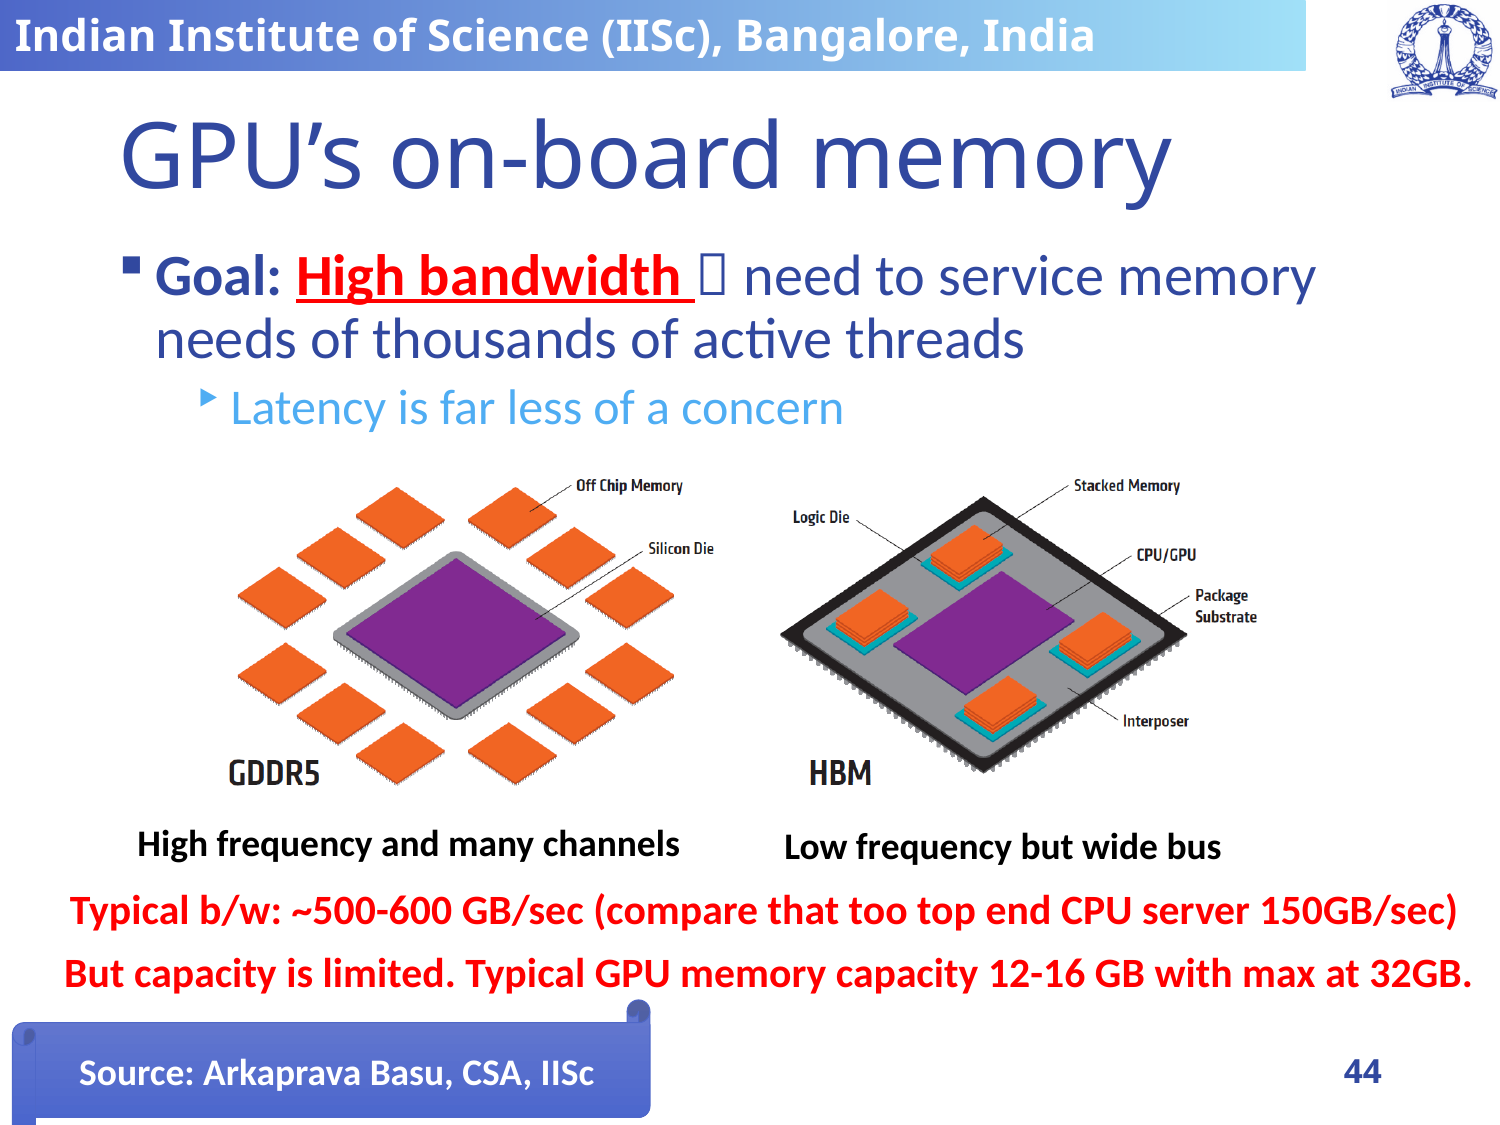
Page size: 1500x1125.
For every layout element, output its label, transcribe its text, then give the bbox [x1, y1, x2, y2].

text_box High frequency and many channels [122, 811, 769, 872]
text_box Low frequency but wide bus [769, 814, 1417, 875]
list Goal: High bandwidth  need to service memory needs of thousands of active threads Latency is far less of a concern [103, 237, 1397, 493]
slide_number 44 [1248, 1042, 1397, 1103]
text_box But capacity is limited. Typical GPU memory capacity 12-16 GB with max at 32GB. [49, 938, 1500, 1004]
picture [183, 437, 1279, 863]
title GPU’s on-board memory [103, 50, 1397, 237]
text_box Typical b/w: ~500-600 GB/sec (compare that too top end CPU server 150GB/sec) [55, 875, 1484, 938]
text_box Source: Arkaprava Basu, CSA, IISc [11, 999, 651, 1125]
